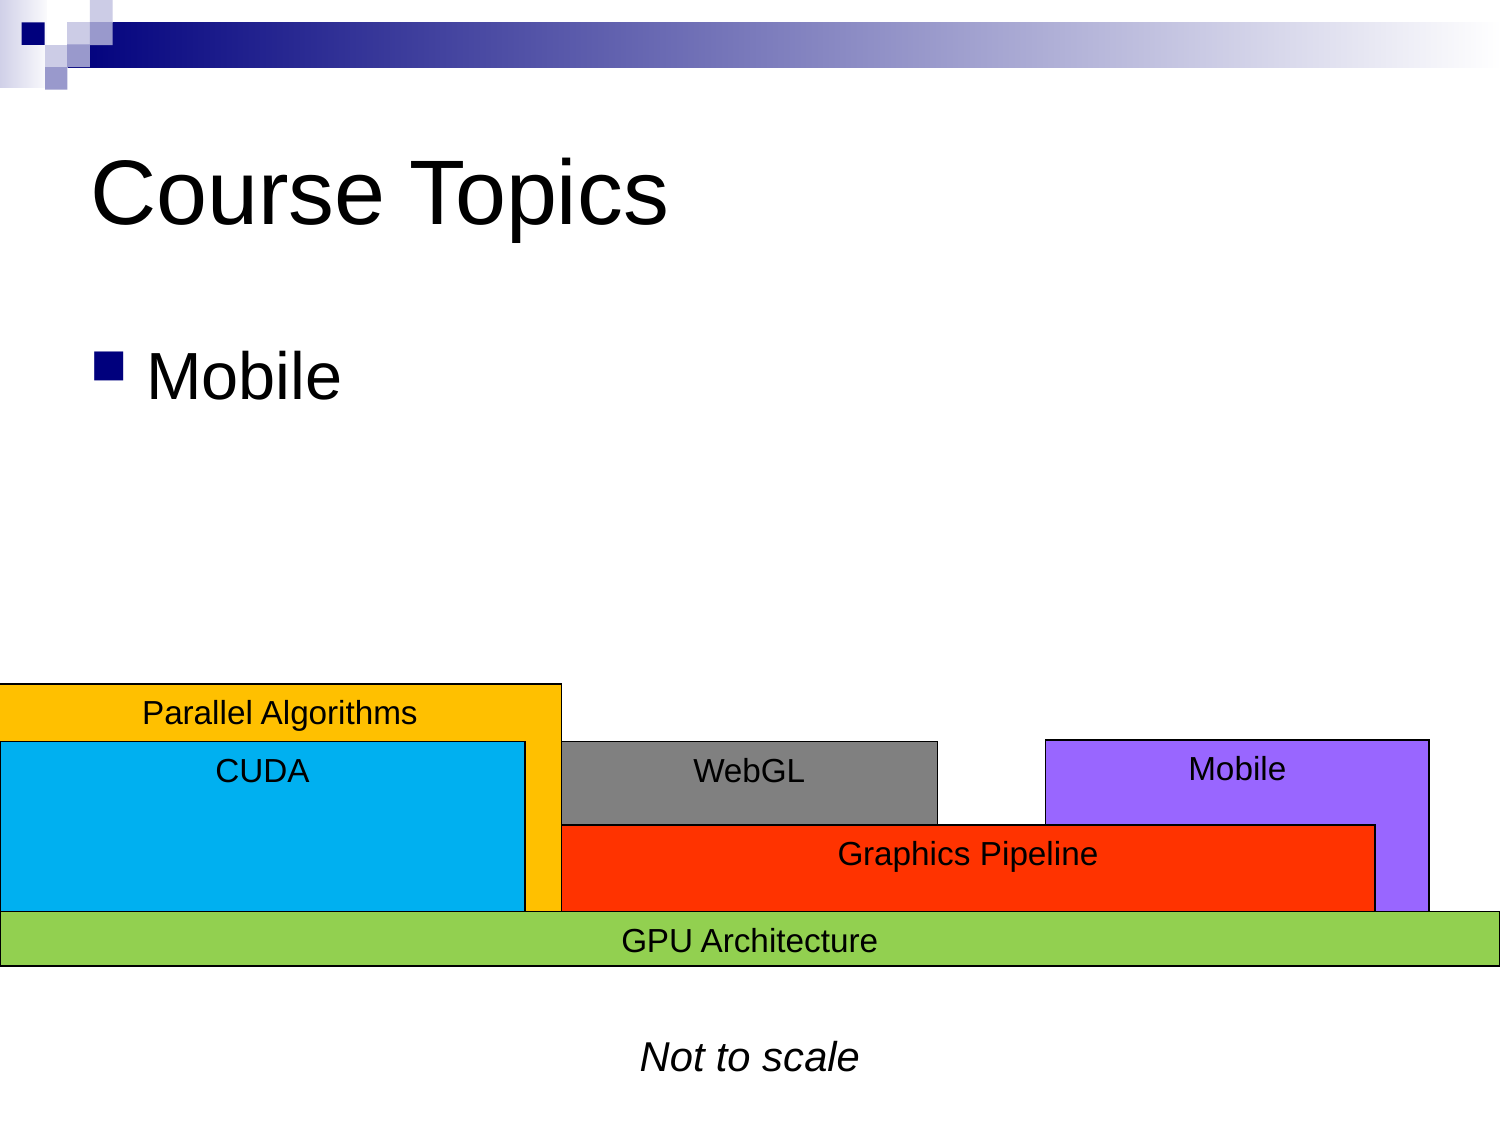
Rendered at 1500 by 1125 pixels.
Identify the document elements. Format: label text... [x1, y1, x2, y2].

text_box Graphics Pipeline [561, 824, 1375, 911]
text_box WebGL [562, 741, 938, 824]
text_box Mobile [1045, 739, 1430, 911]
list Mobile [75, 324, 1425, 413]
text_box CUDA [0, 741, 525, 911]
title Course Topics [75, 75, 1425, 300]
text_box Parallel Algorithms [0, 683, 562, 911]
text_box GPU Architecture [0, 911, 1500, 967]
text_box Not to scale [0, 1021, 1500, 1087]
